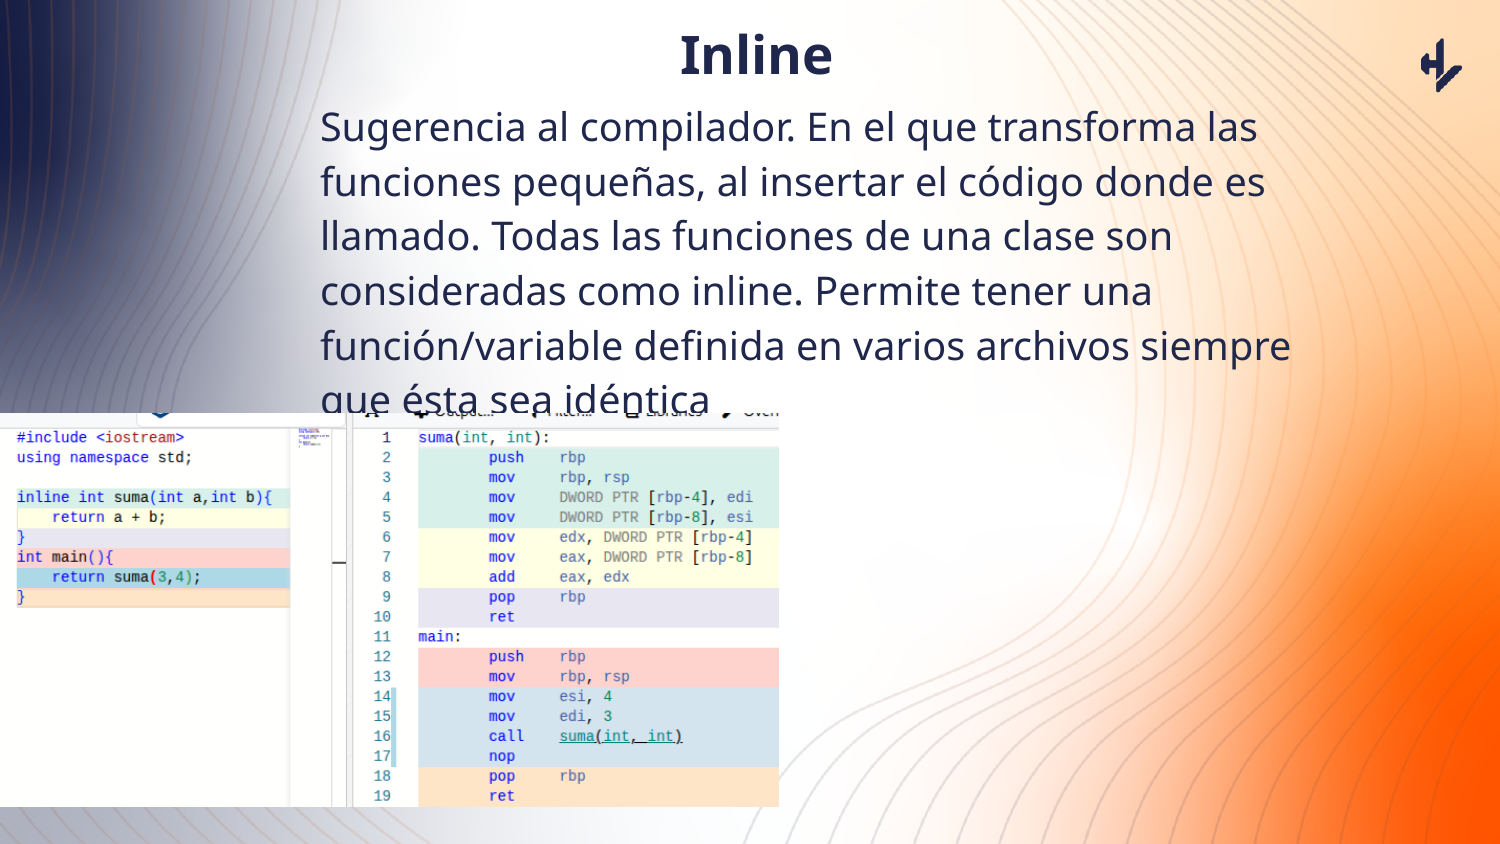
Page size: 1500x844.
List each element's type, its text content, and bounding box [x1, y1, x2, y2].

picture [0, 0, 1500, 844]
title Inline [57, 6, 1456, 101]
subtitle Sugerencia al compilador. En el que transforma las funciones pequeñas, al insertar el código donde es llamado. Todas las funciones de una clase son consideradas como inline. Permite tener una función/variable definida en varios archivos siempre que ésta sea idéntica [305, 79, 1323, 440]
